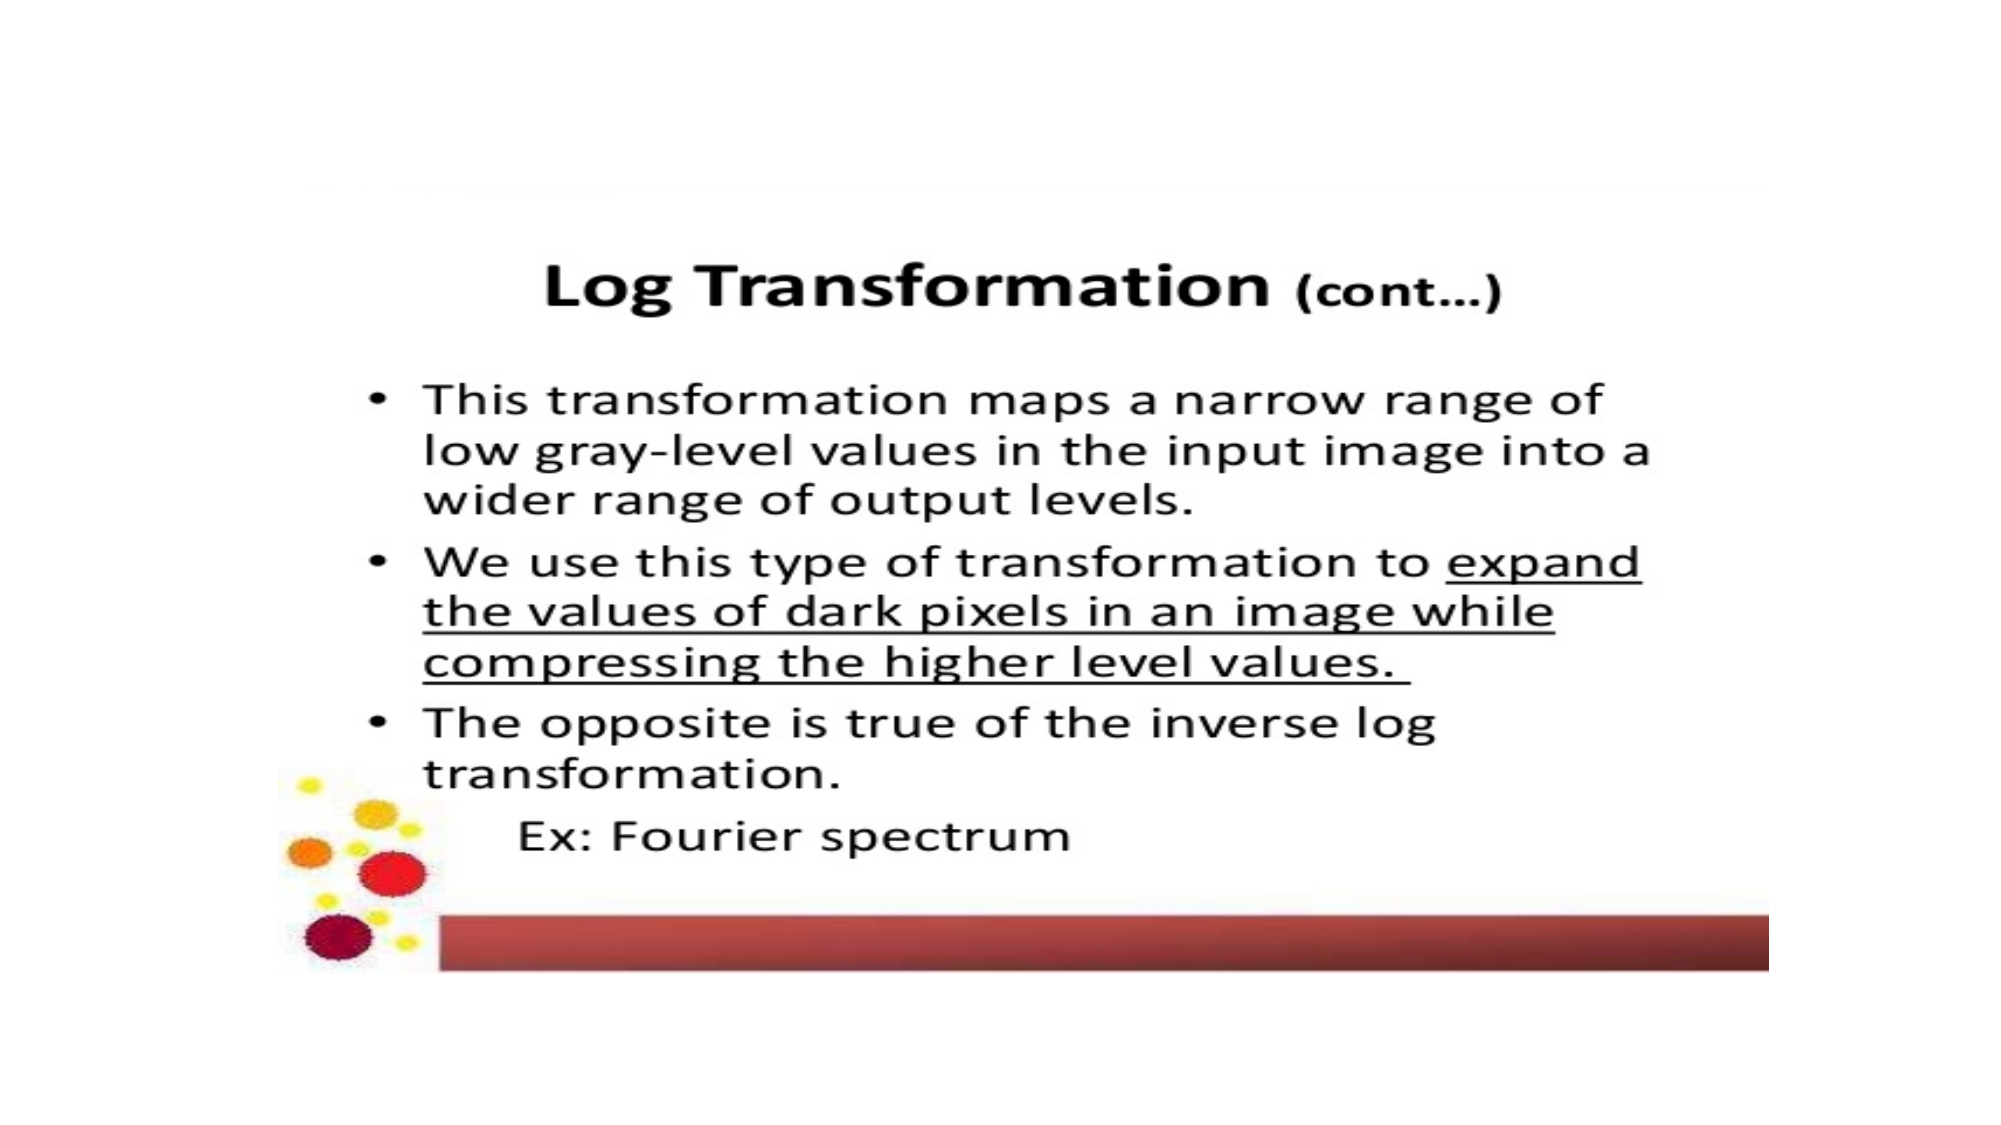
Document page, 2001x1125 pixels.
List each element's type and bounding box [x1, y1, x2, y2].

picture [278, 188, 1769, 974]
